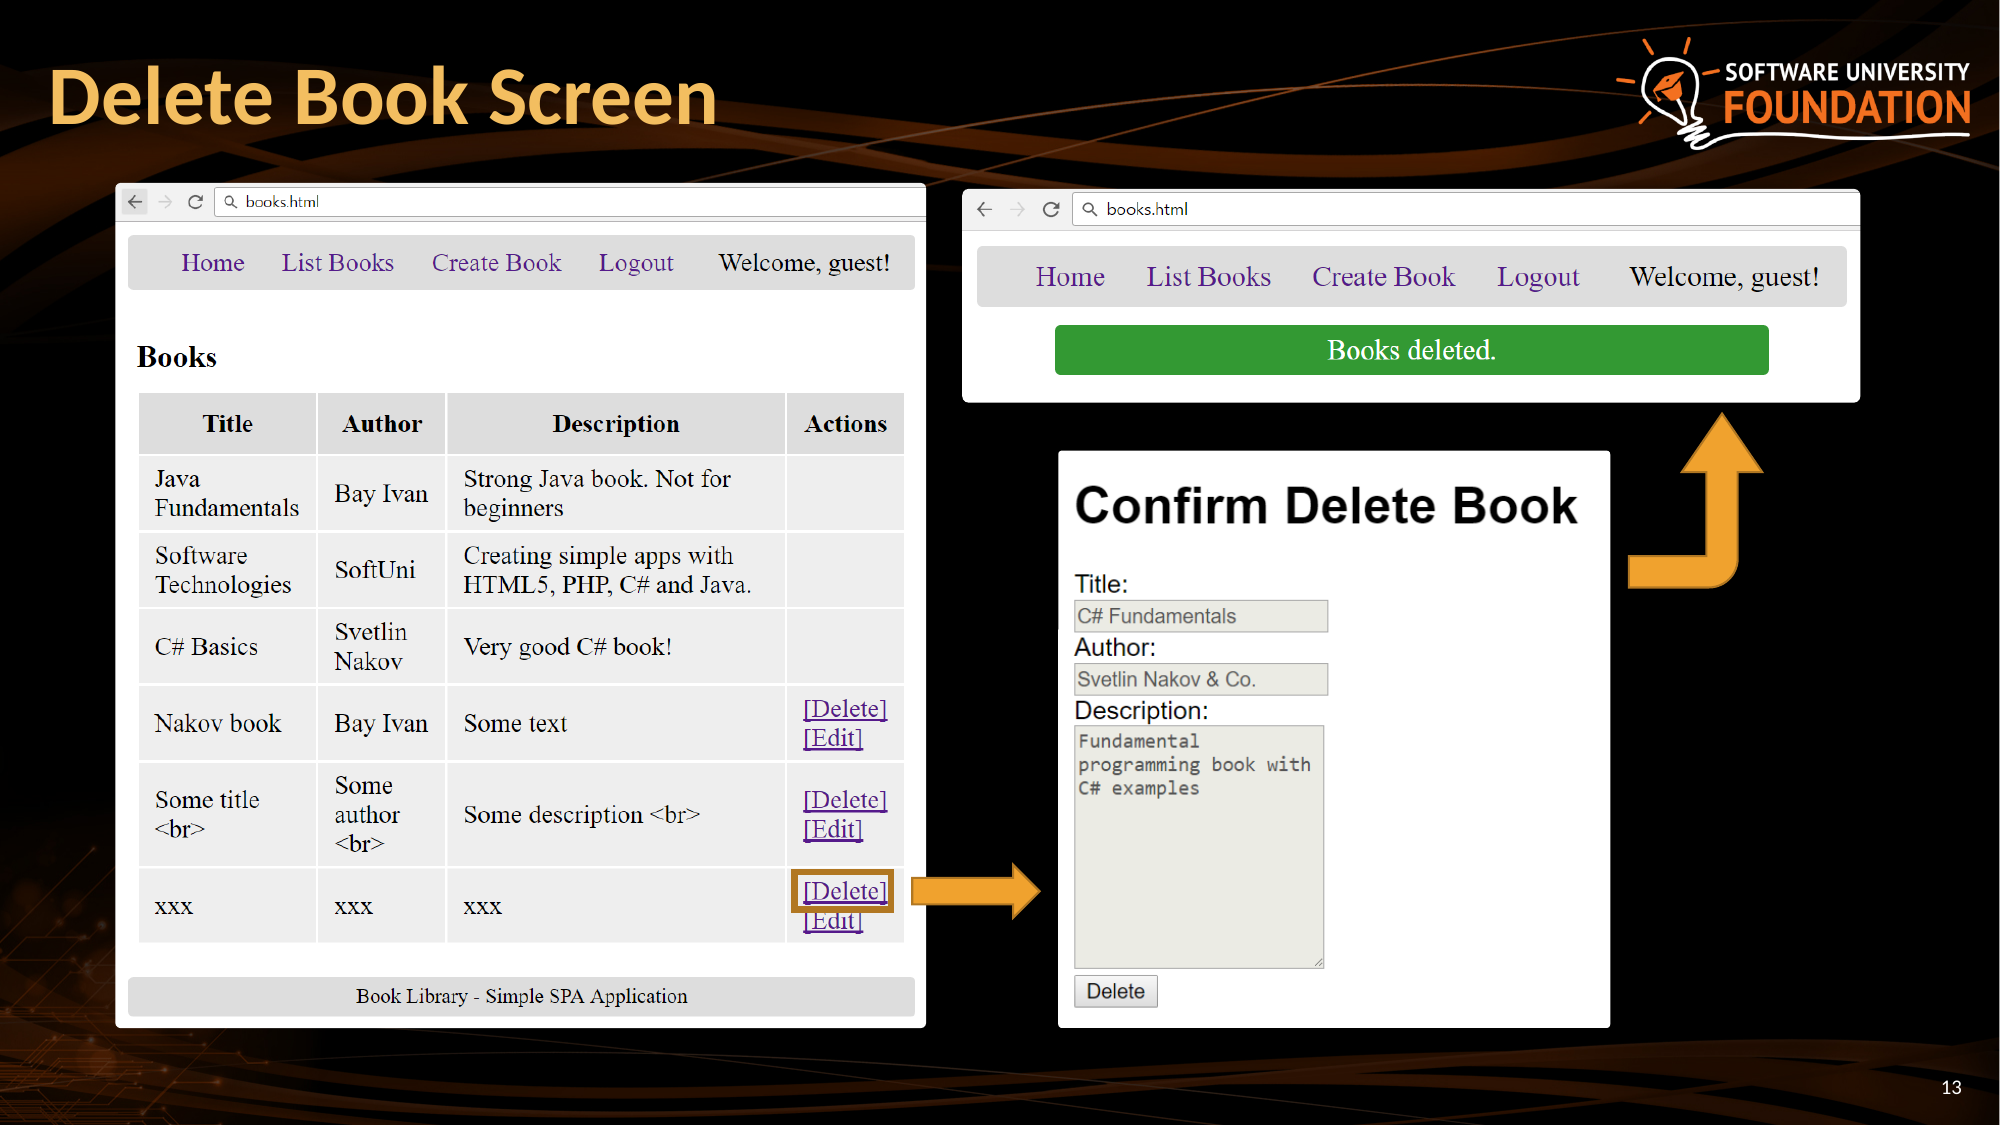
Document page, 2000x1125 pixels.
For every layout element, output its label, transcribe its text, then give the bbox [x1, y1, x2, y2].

picture [0, 0, 2000, 1125]
text_box [1627, 411, 1765, 589]
title Delete Book Screen [30, 6, 1602, 189]
slide_number 13 [1897, 1070, 1968, 1103]
text_box [927, 862, 1042, 921]
